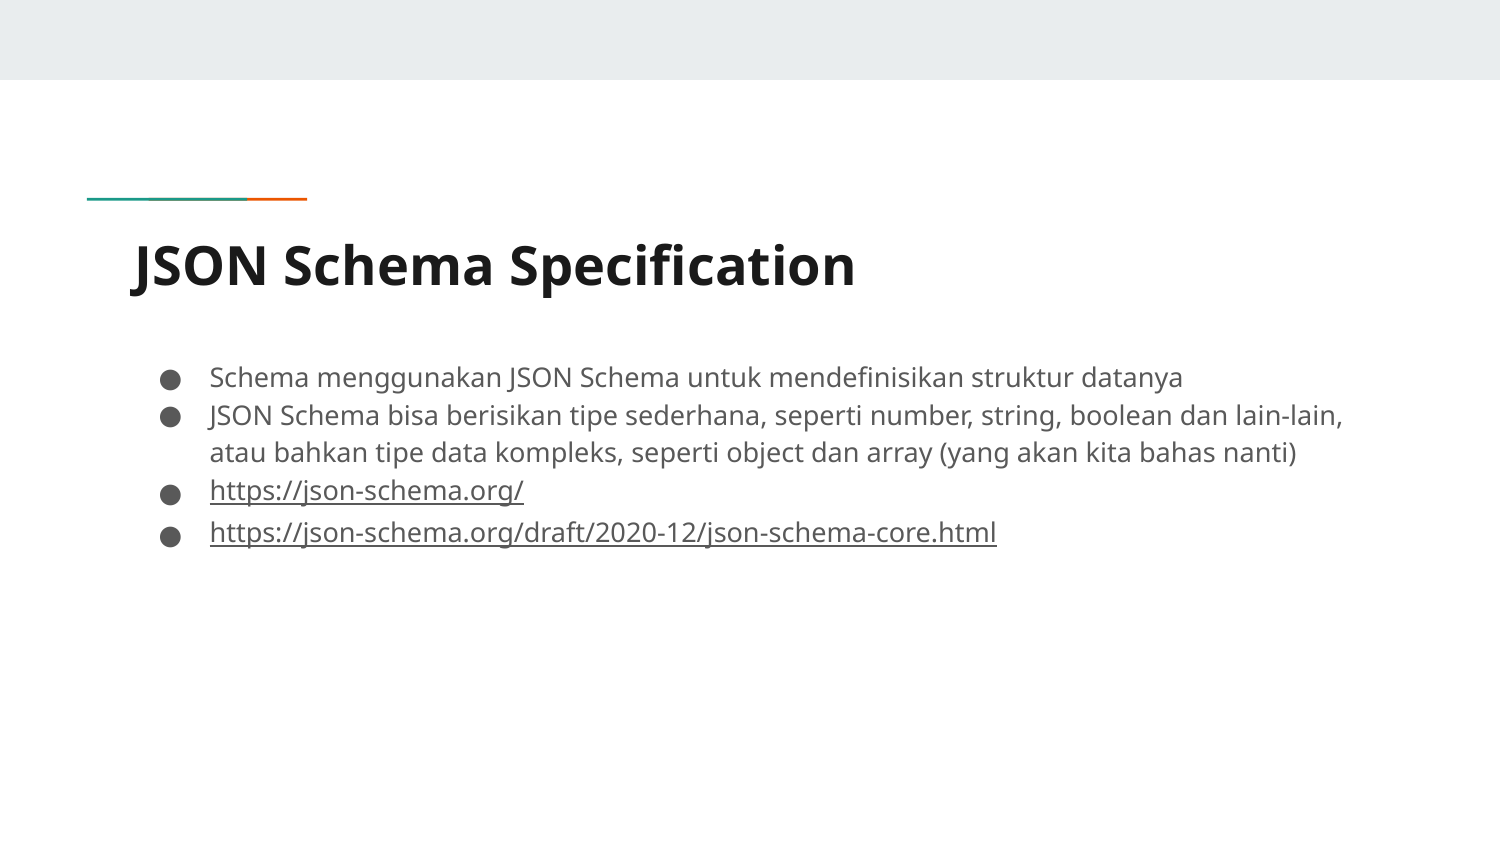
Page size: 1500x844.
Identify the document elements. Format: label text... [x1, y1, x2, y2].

title JSON Schema Specification [119, 216, 1381, 305]
list Schema menggunakan JSON Schema untuk mendefinisikan struktur datanya JSON Schema bisa berisikan tipe sederhana, seperti number, string, boolean dan lain-lain, atau bahkan tipe data kompleks, seperti object dan array (yang akan kita bahas nanti) https://json-schema.org/ https://json-schema.org/draft/2020-12/json-schema-core.html [119, 341, 1381, 712]
